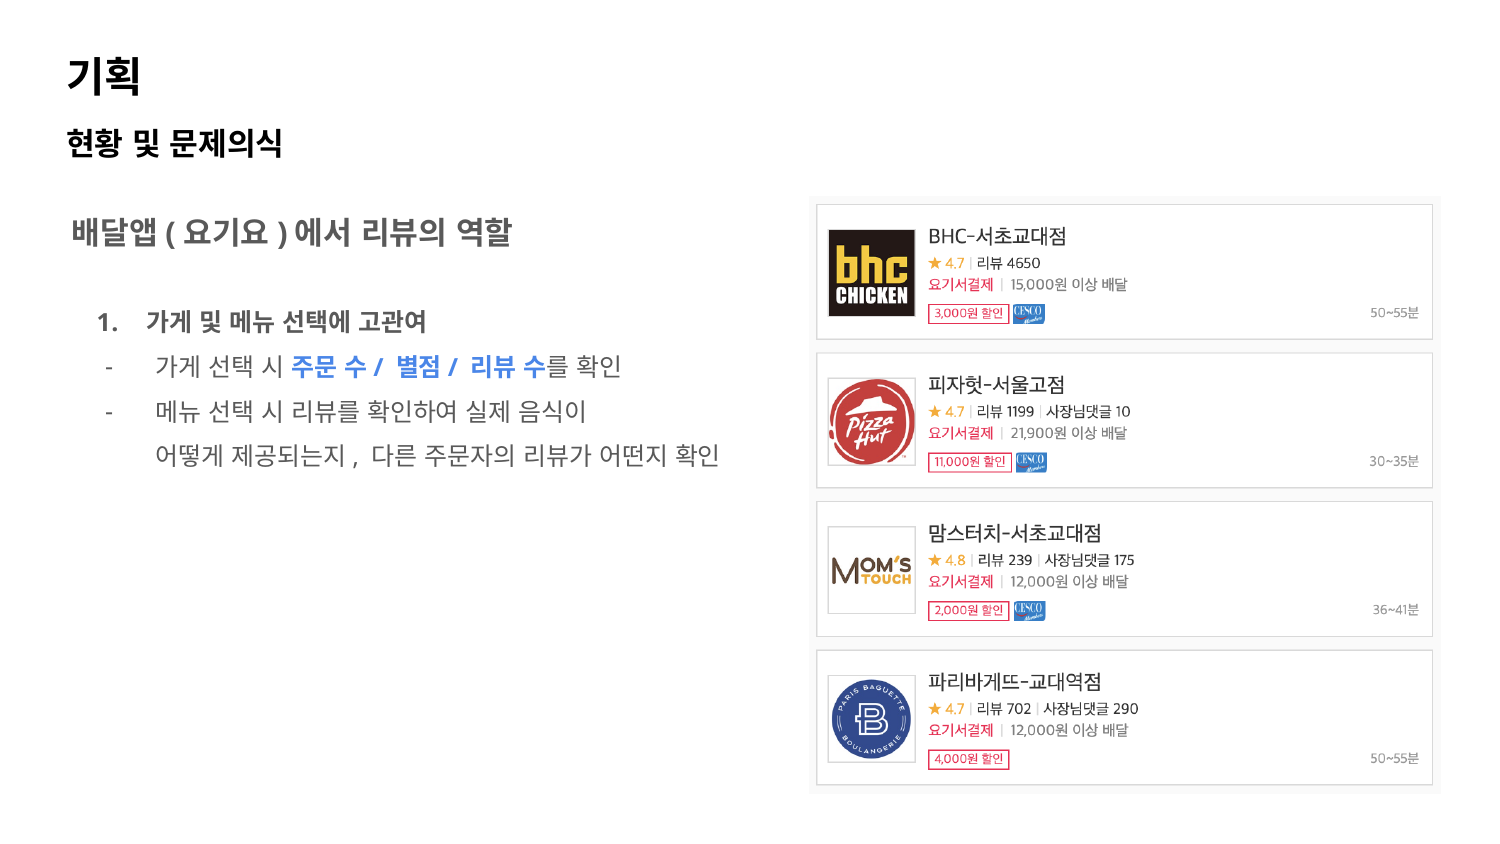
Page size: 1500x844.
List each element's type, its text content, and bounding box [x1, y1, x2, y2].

text_box 배달앱(요기요)에서 리뷰의 역할 가게 및 메뉴 선택에 고관여 가게 선택 시 주문 수/ 별점/ 리뷰 수를 확인 메뉴 선택 시 리뷰를 확인하여 실제 음식이 어떻게 제공되는지, 다른 주문자의 리뷰가 어떤지 확인 [56, 197, 754, 794]
subtitle 현황 및 문제의식 [51, 116, 1449, 197]
picture [808, 195, 1441, 794]
subtitle 기획 [51, 36, 1449, 116]
